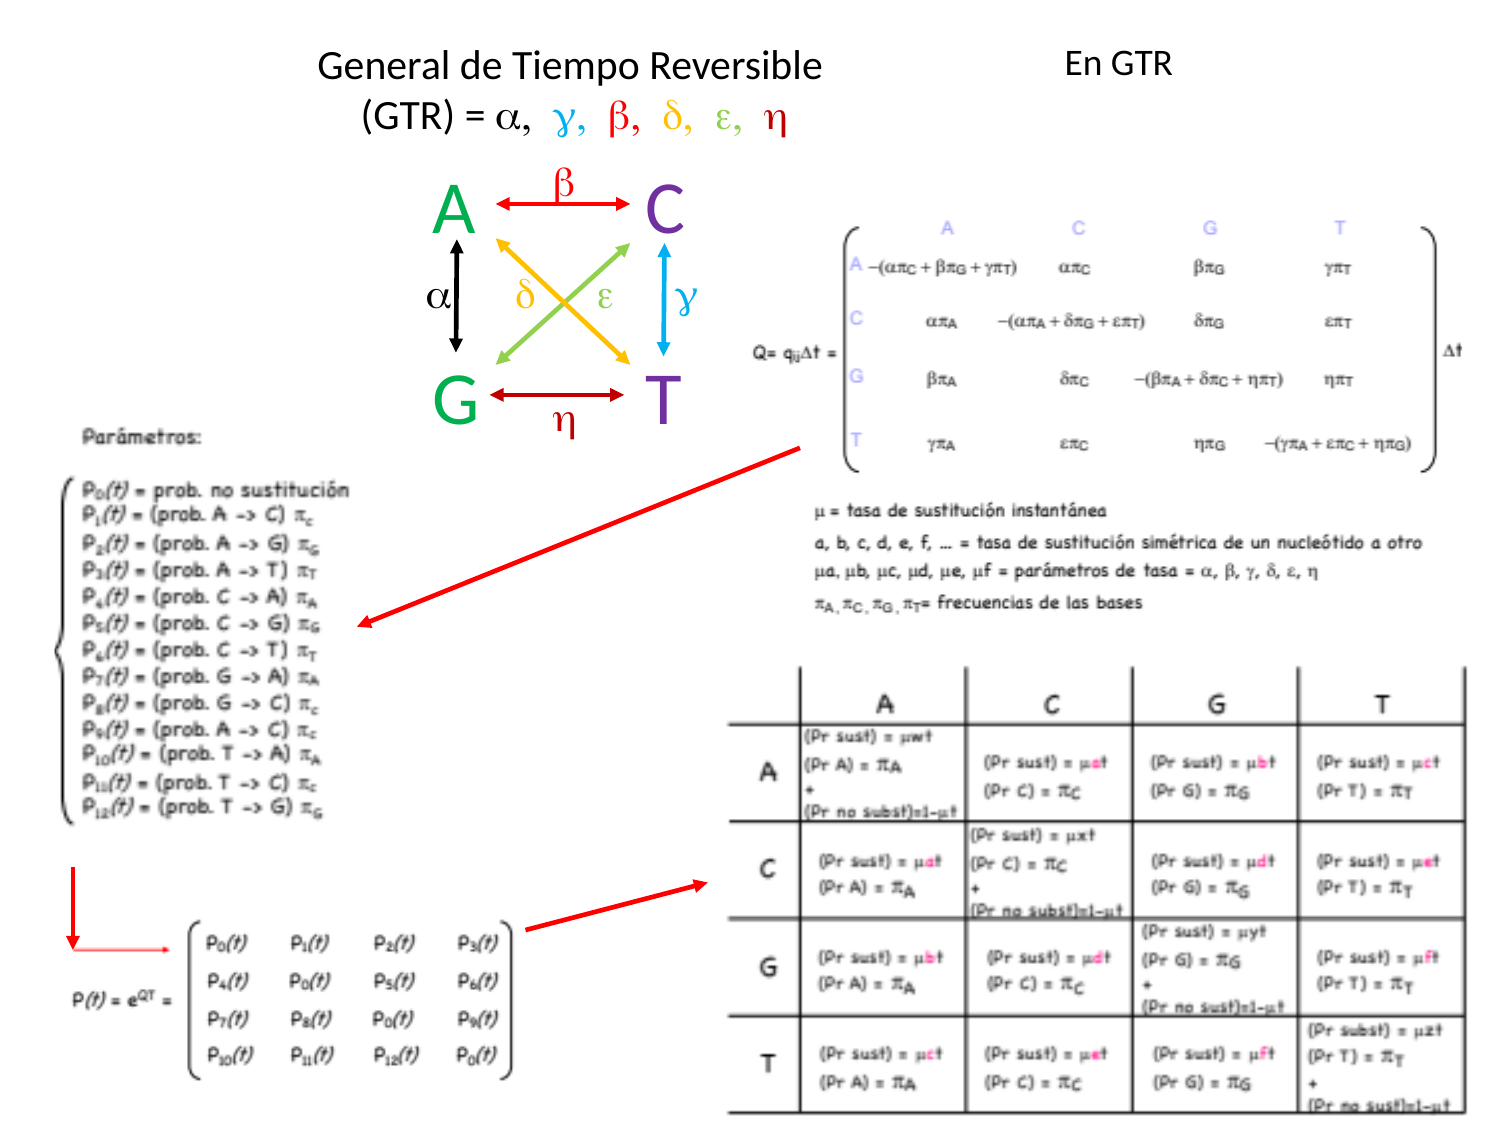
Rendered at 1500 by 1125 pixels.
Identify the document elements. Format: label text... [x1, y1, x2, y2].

picture [749, 201, 1463, 627]
text_box En GTR [1049, 30, 1488, 91]
picture [54, 426, 357, 827]
text_box General de Tiempo Reversible (GTR) = a, g, b, d, e, h [240, 30, 910, 146]
picture [53, 912, 517, 1083]
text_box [525, 882, 708, 931]
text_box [410, 147, 708, 447]
picture [707, 649, 1488, 1116]
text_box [356, 447, 800, 627]
